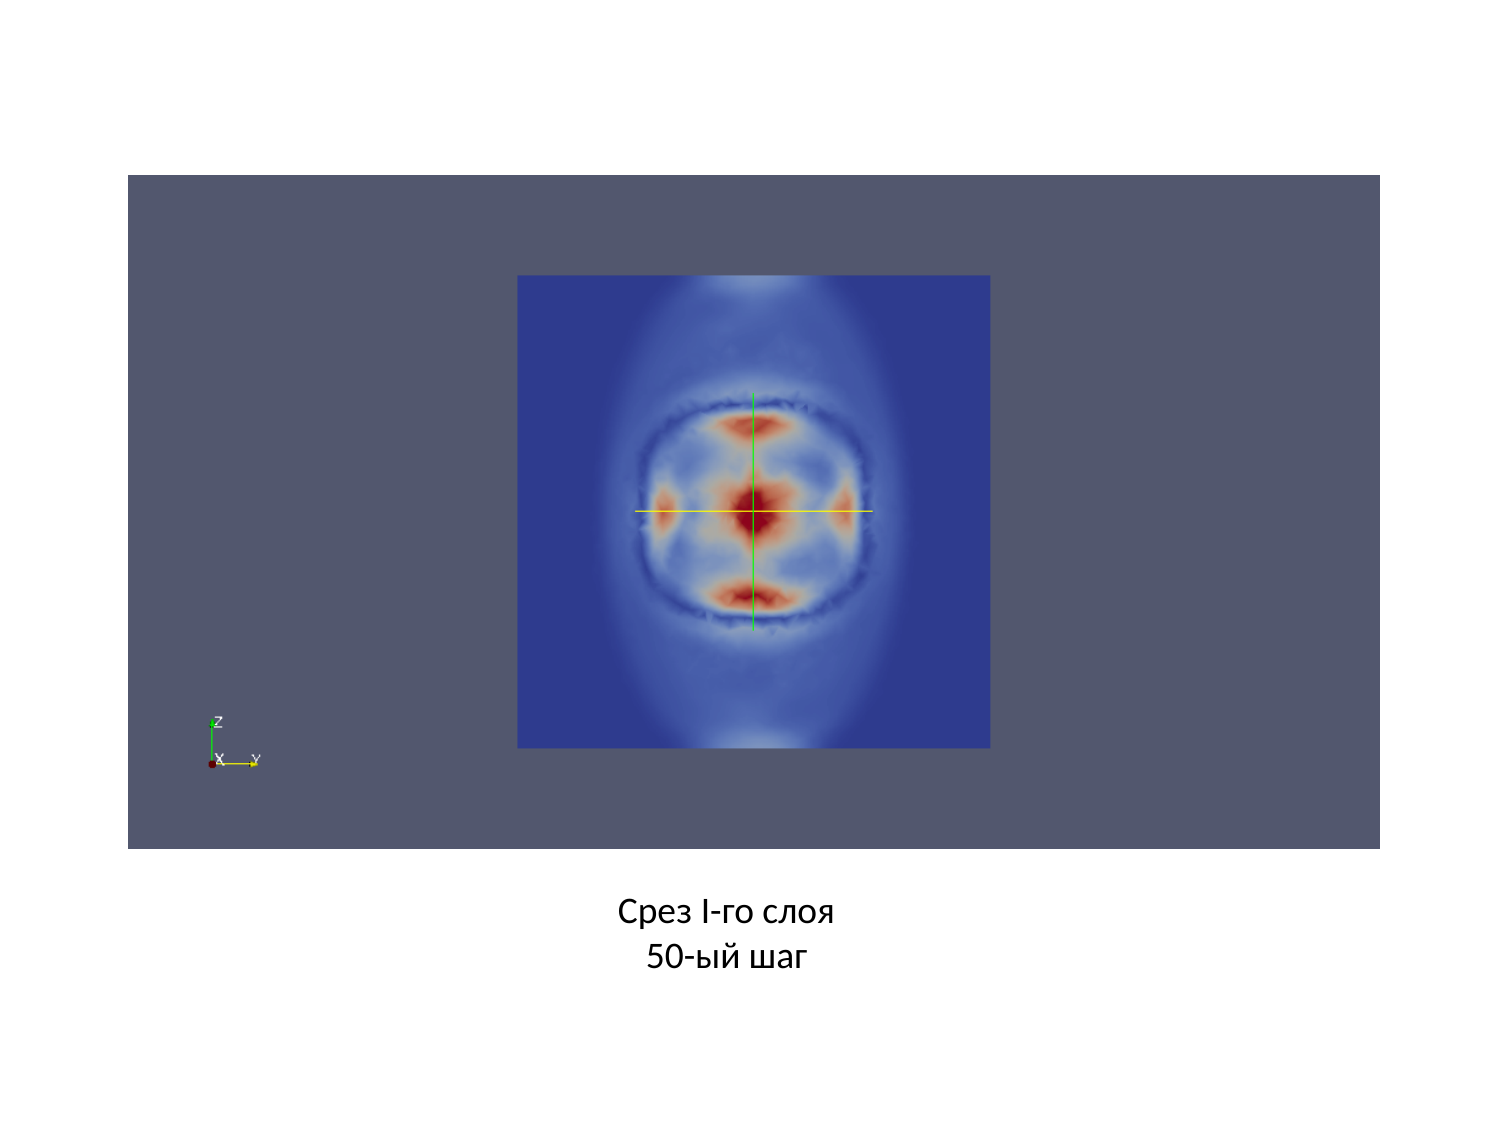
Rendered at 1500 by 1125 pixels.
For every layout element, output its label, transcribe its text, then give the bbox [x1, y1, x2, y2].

text_box Срез I-го слоя 50-ый шаг [515, 878, 938, 984]
picture [128, 175, 1380, 850]
